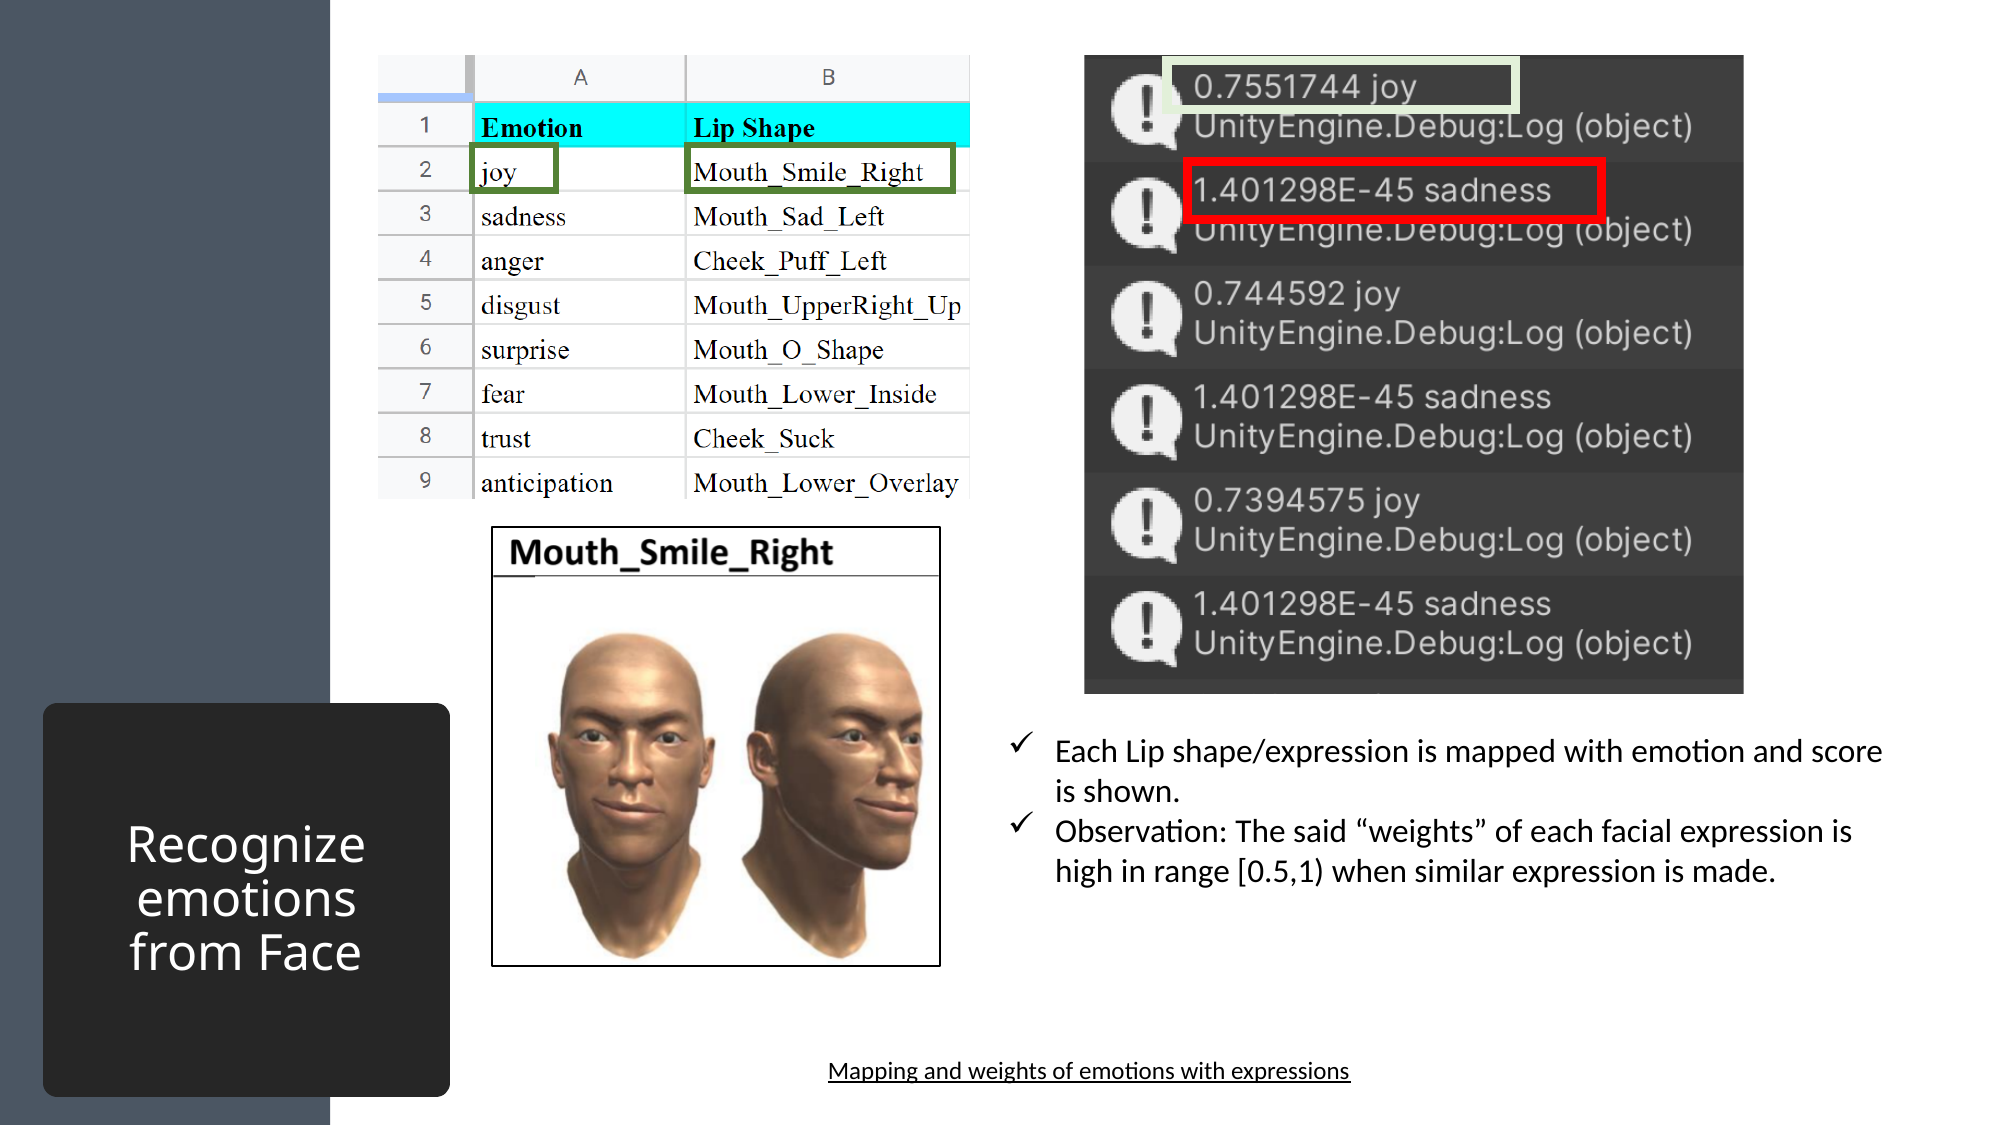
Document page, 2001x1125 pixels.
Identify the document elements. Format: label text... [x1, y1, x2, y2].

text_box Each Lip shape/expression is mapped with emotion and score is shown. Observation: The said “weights” of each facial expression is high in range [0.5,1) when similar expression is made. [993, 722, 1914, 897]
picture [1084, 55, 1744, 694]
picture [378, 55, 970, 499]
text_box [0, 0, 331, 1125]
text_box [331, 0, 2000, 1125]
text_box Mapping and weights of emotions with expressions [716, 1046, 1388, 1092]
title Recognize emotions from Face [57, 716, 436, 1084]
picture [493, 528, 939, 965]
